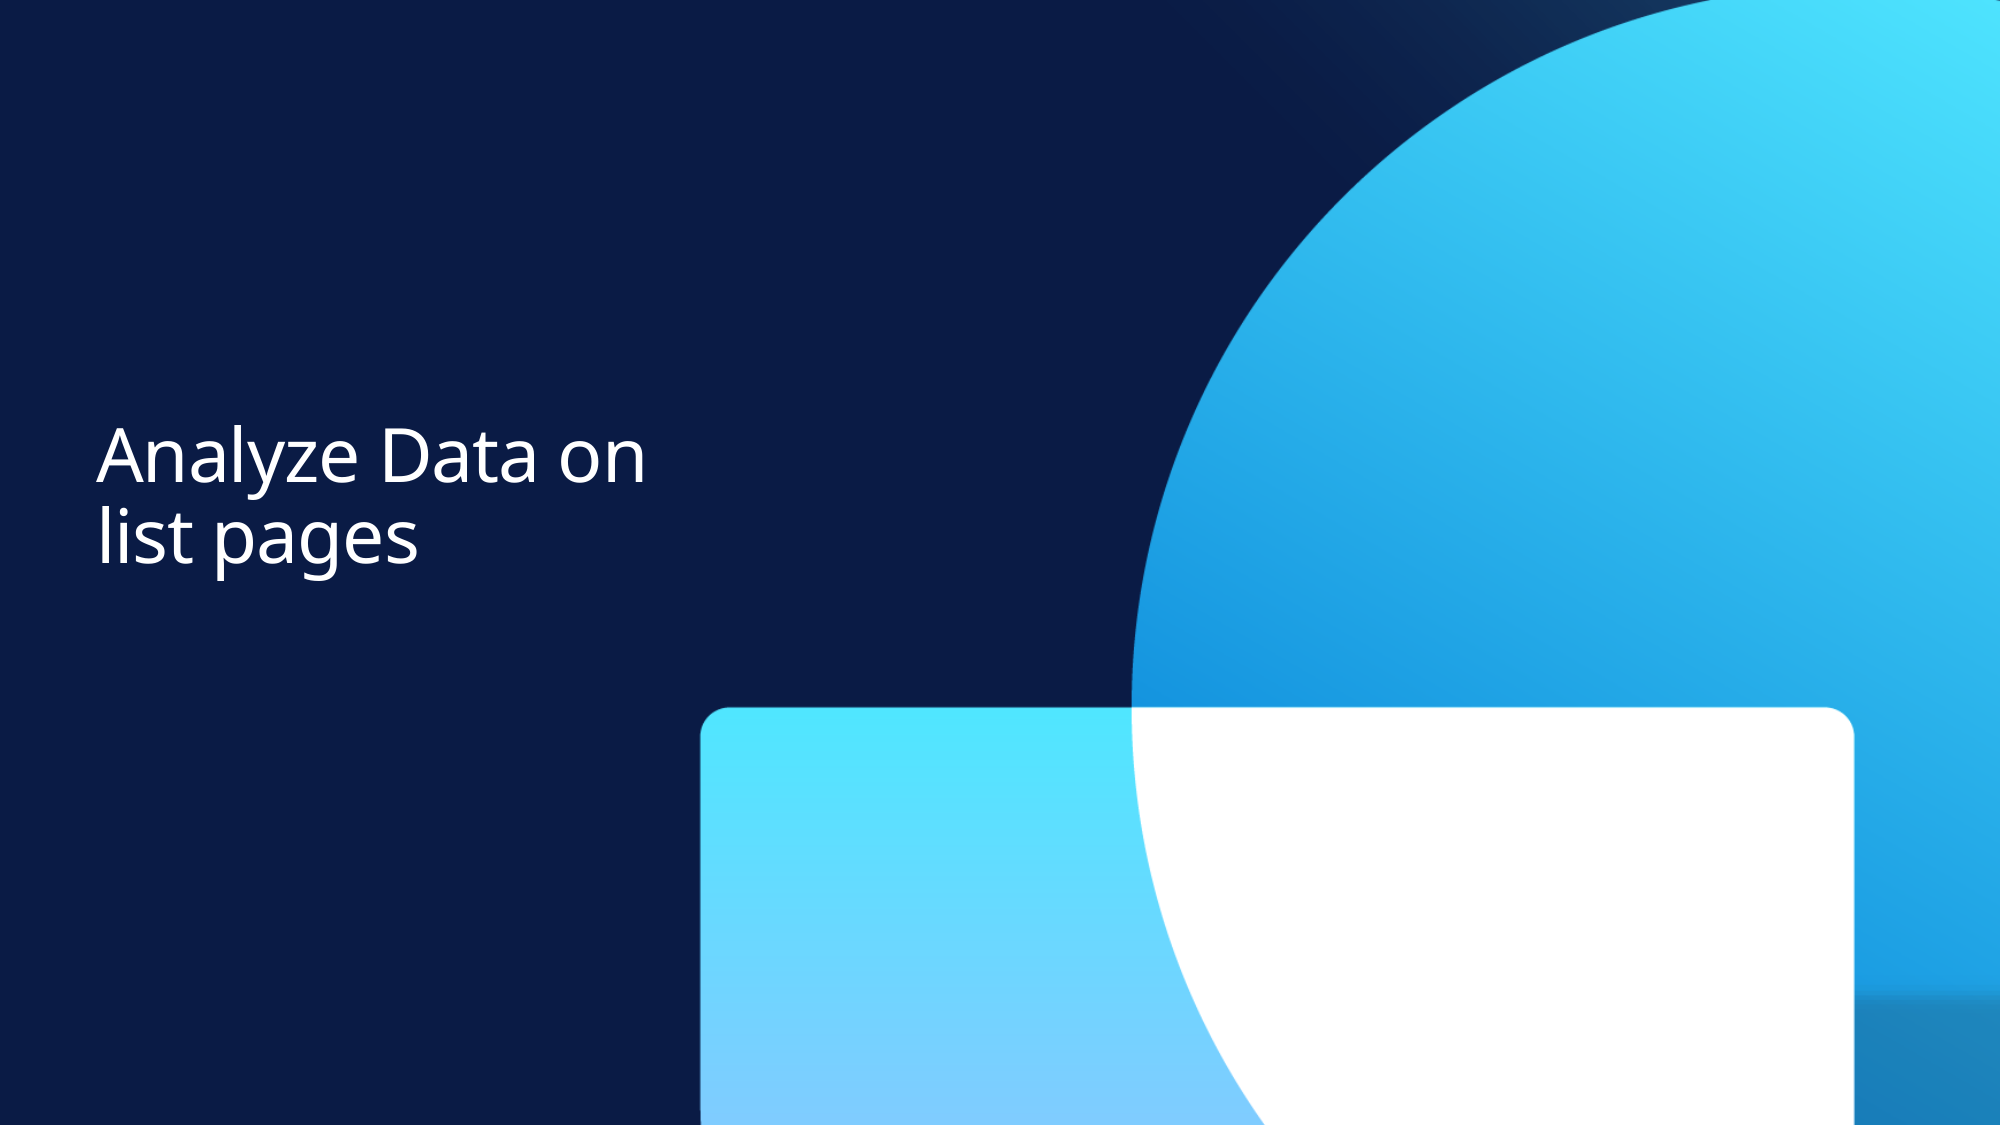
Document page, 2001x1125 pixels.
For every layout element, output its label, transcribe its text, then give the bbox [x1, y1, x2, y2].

title Analyze Data on list pages [96, 416, 744, 580]
picture [618, 0, 2000, 1125]
